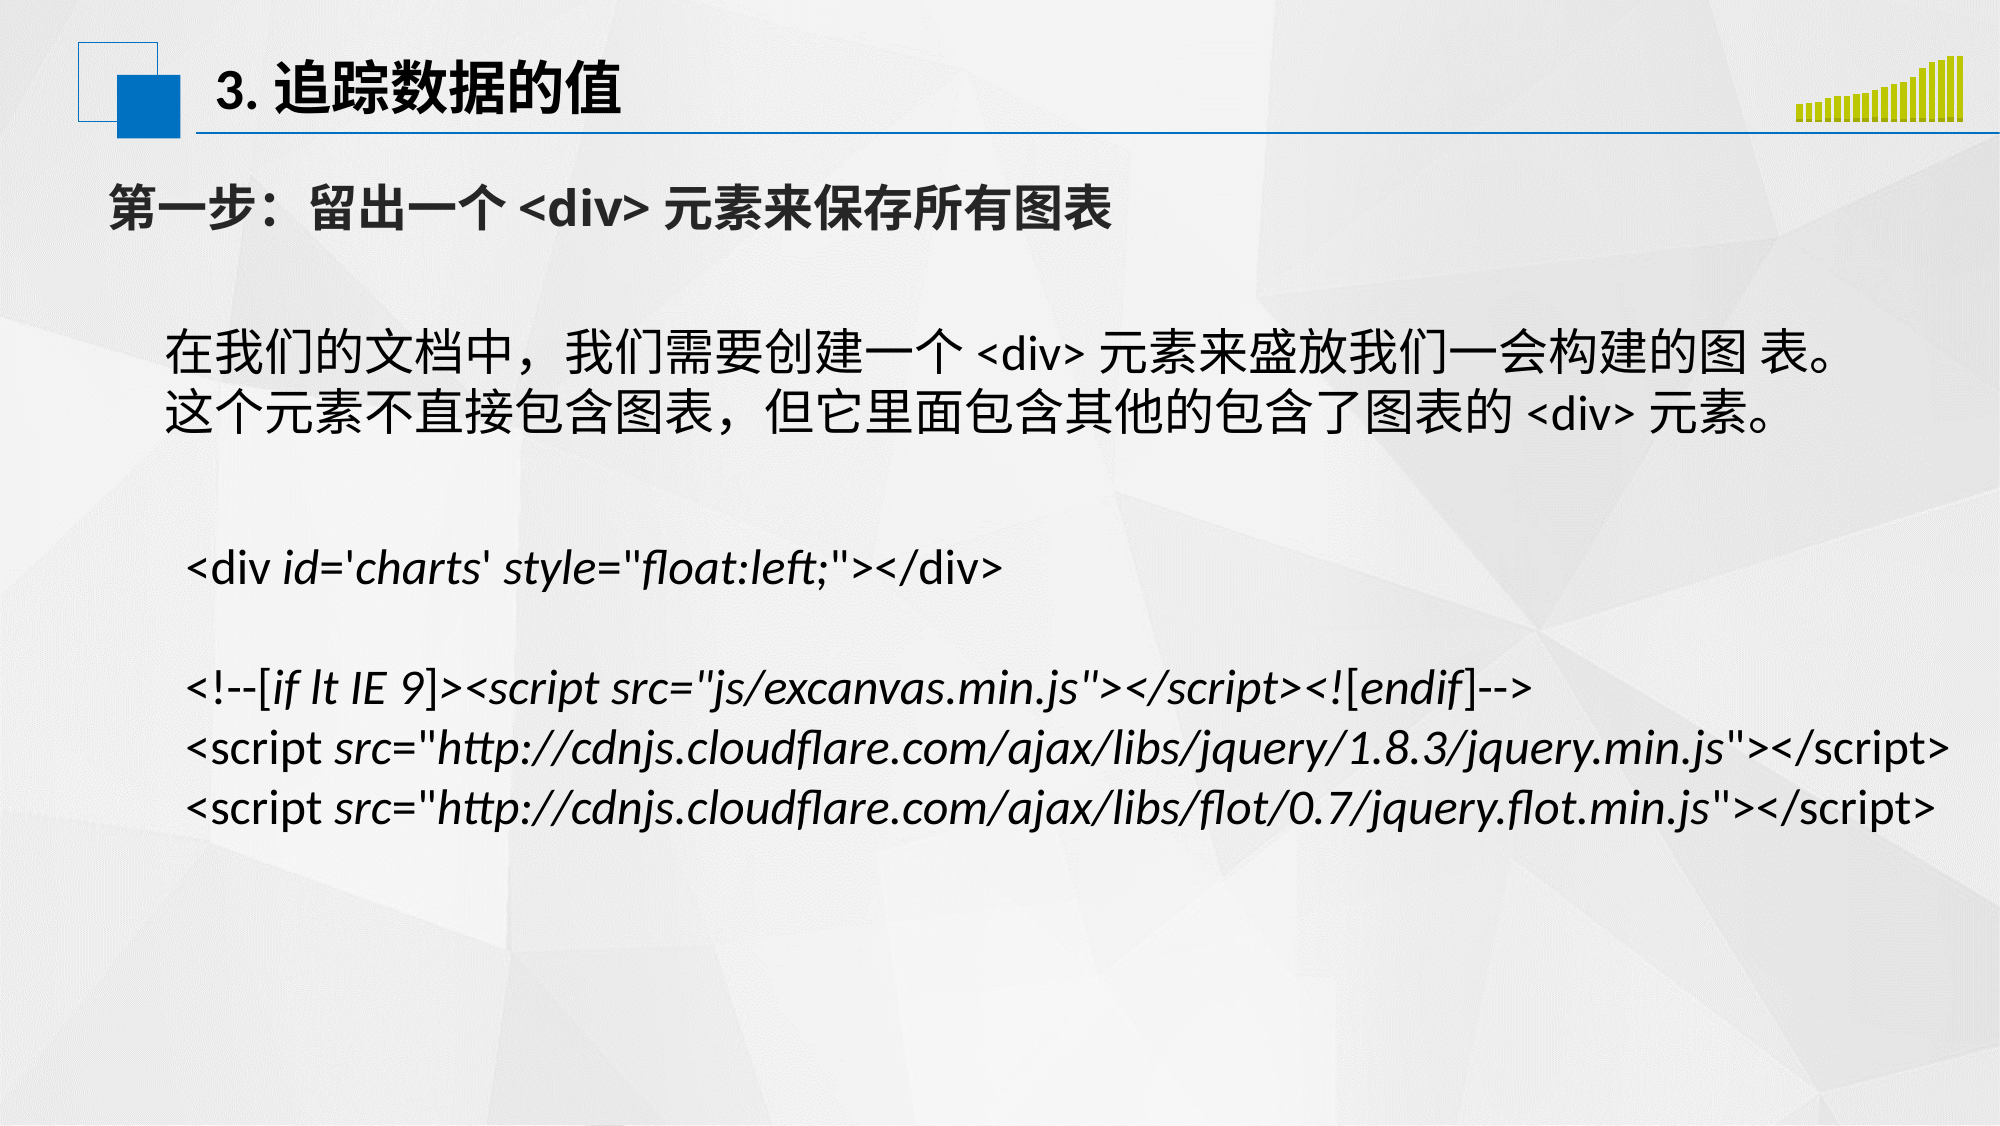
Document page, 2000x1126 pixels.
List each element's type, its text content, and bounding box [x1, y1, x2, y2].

text_box 第一步：留出一个<div>元素来保存所有图表 [43, 169, 1437, 244]
title 3.追踪数据的值 [194, 42, 988, 130]
chart [1790, 42, 1969, 125]
text_box 在我们的文档中，我们需要创建一个<div>元素来盛放我们一会构建的图 表。这个元素不直接包含图表，但它里面包含其他的包含了图表的<div>元素。 [149, 313, 1919, 449]
text_box <div id='charts' style="float:left;"></div> <!--[if lt IE 9]><script src="js/excanvas.min.js"></script><![endif]--> <script src="http://cdnjs.cloudflare.com/ajax/libs/jquery/1.8.3/jquery.min.js"></script> <script src="http://cdnjs.cloudflare.com/ajax/libs/flot/0.7/jquery.flot.min.js"></script> [125, 527, 1969, 882]
picture [0, 0, 2000, 1126]
